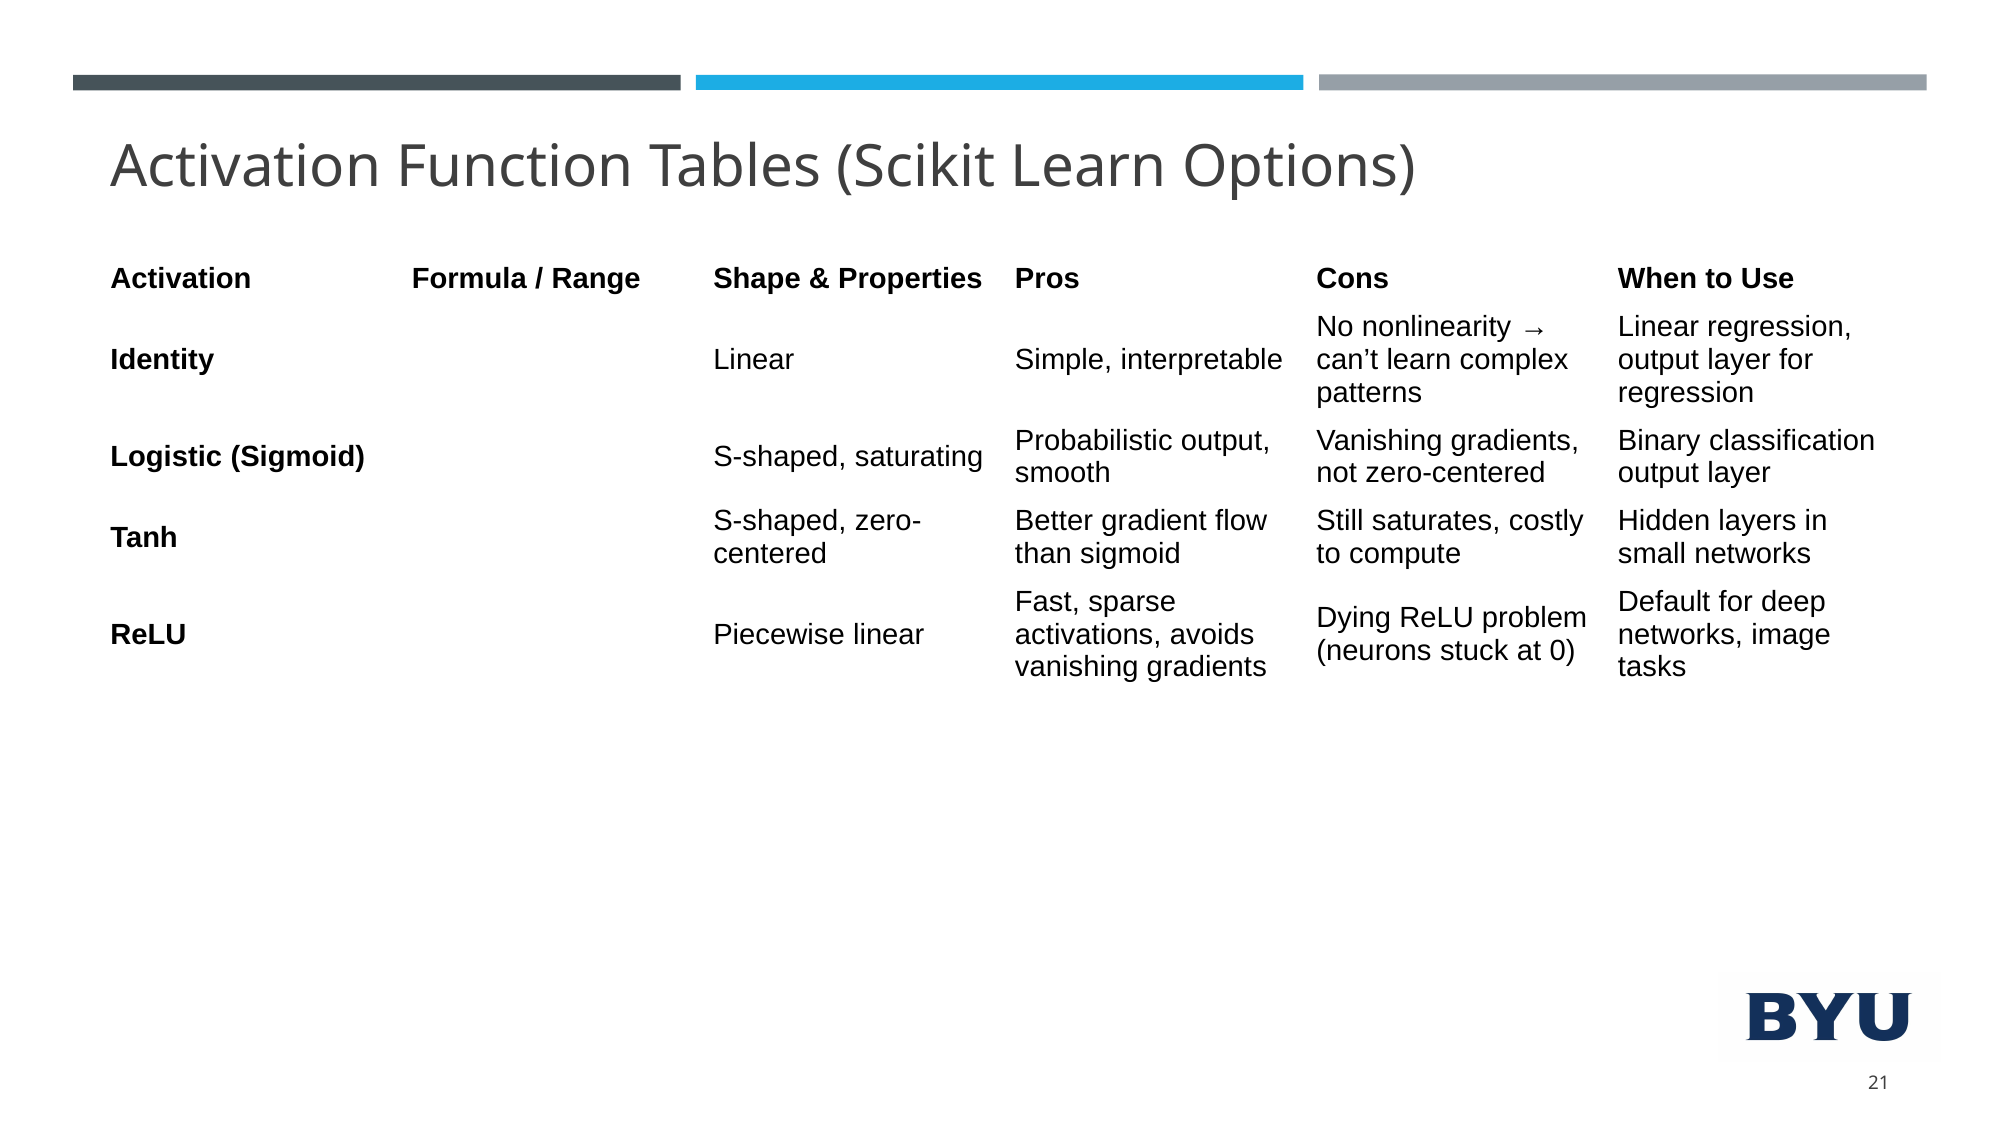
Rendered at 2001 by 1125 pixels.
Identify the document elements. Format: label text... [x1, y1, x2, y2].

picture [1718, 972, 1941, 1062]
title Activation Function Tables (Scikit Learn Options) [95, 115, 1905, 206]
slide_number 21 [1732, 1053, 1905, 1114]
